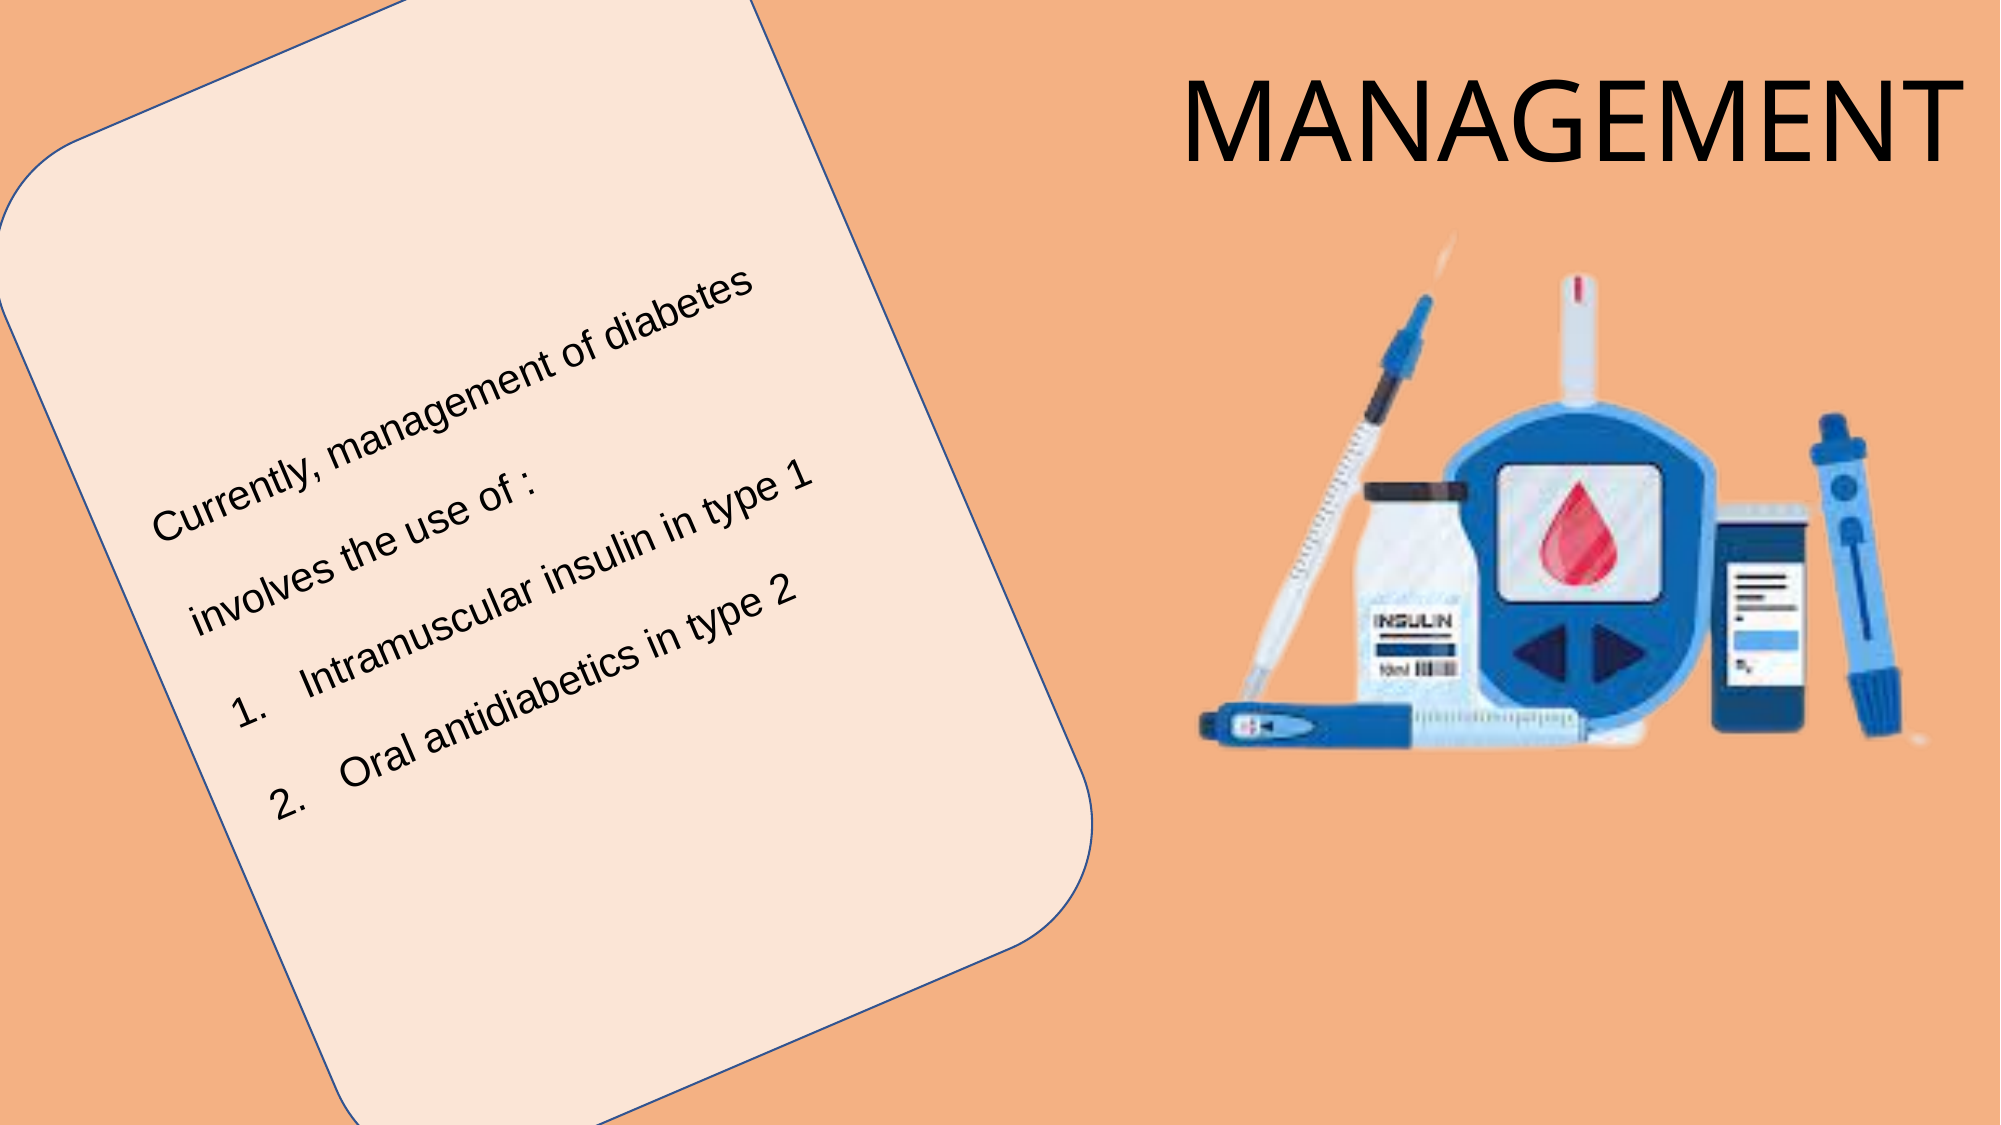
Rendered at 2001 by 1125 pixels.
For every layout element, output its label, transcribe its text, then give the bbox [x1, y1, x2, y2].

text_box MANAGEMENT [1163, 41, 1980, 192]
text_box [0, 0, 1094, 1125]
text_box Currently, management of diabetes involves the use of : Intramuscular insulin in type 1 Oral antidiabetics in type 2 [106, 169, 1026, 1026]
picture [1099, 204, 1991, 797]
